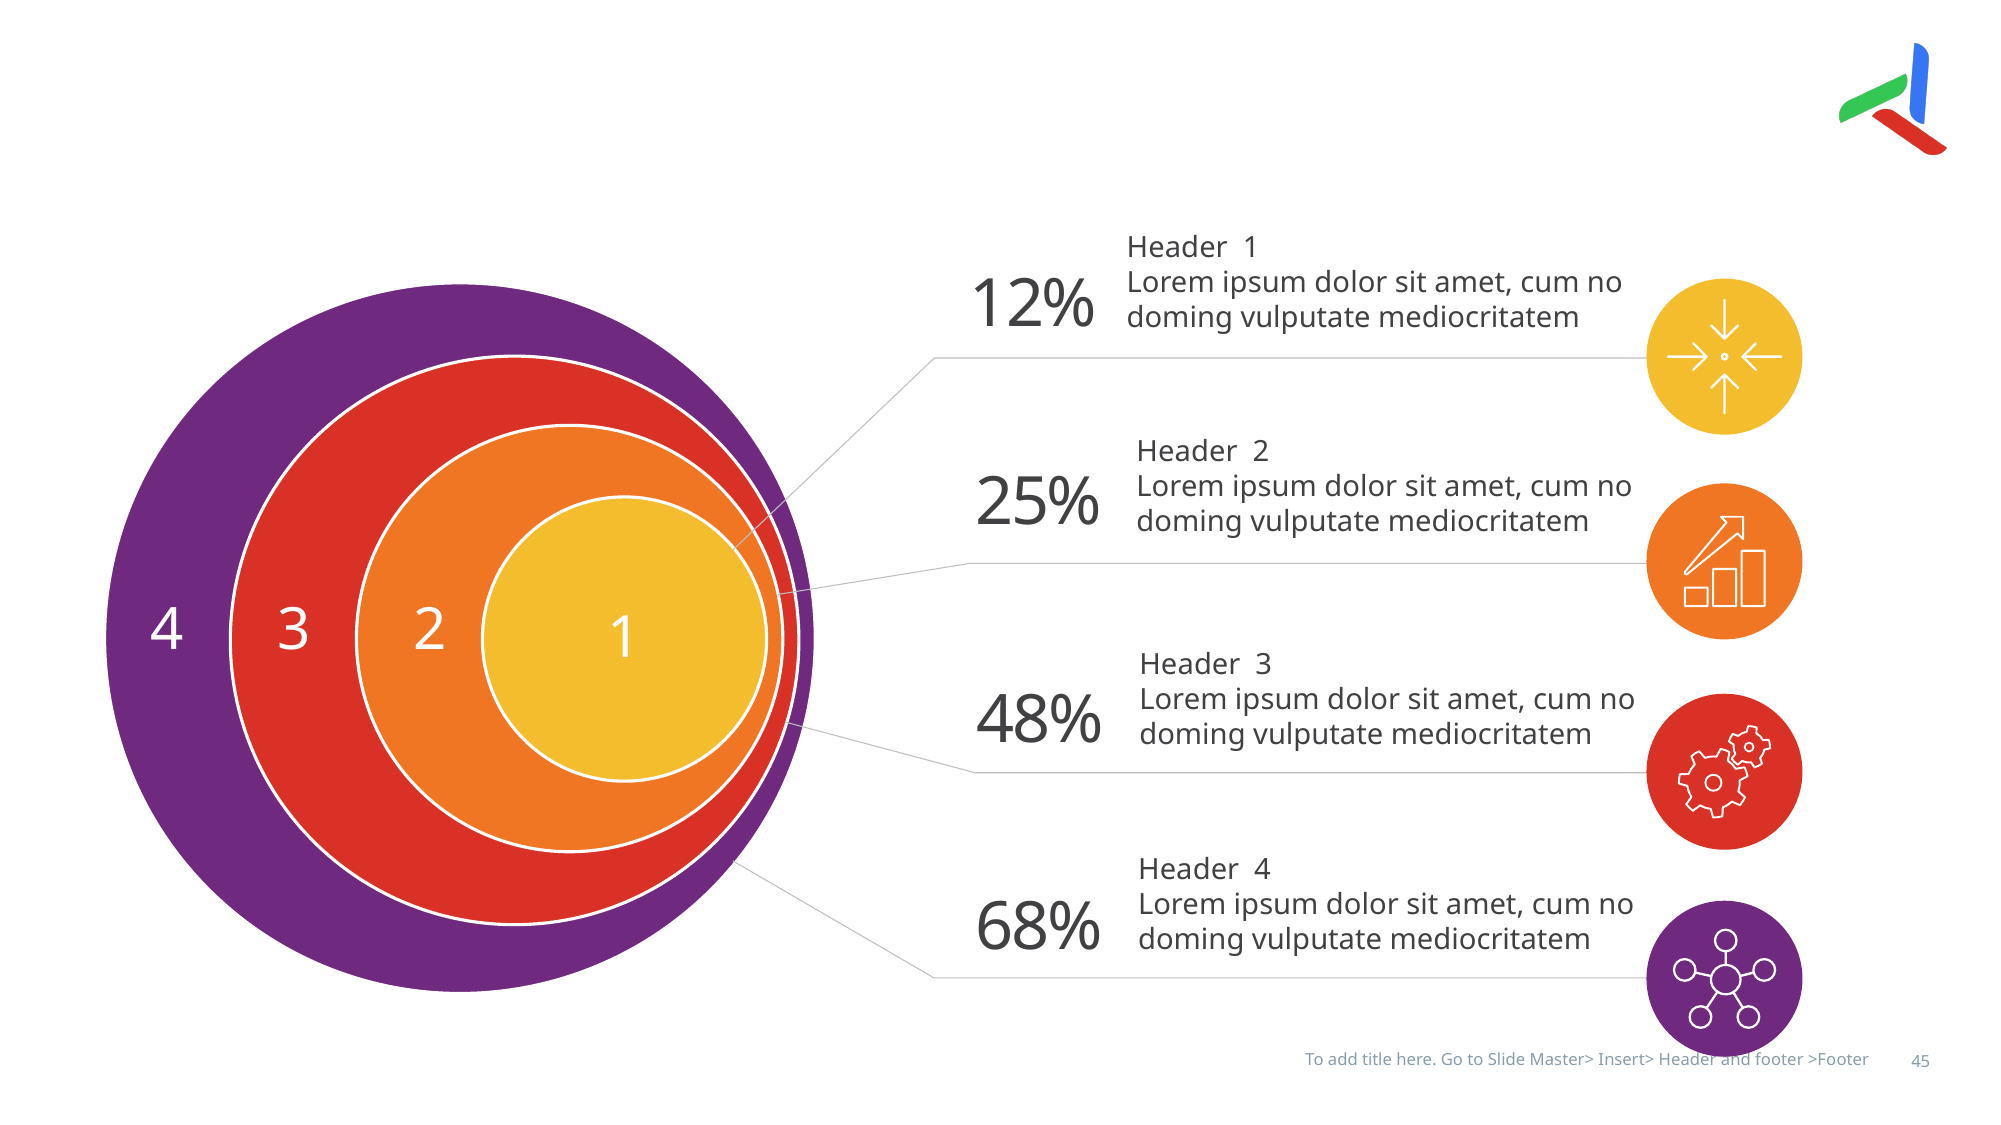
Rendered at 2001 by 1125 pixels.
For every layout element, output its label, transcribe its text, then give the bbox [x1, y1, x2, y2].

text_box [953, 423, 1674, 554]
text_box [1710, 298, 1739, 340]
text_box [1740, 549, 1766, 608]
text_box [1710, 373, 1739, 415]
text_box [1677, 725, 1772, 819]
text_box [1646, 900, 1803, 1057]
text_box [1666, 342, 1708, 371]
text_box [902, 728, 1646, 774]
text_box [1646, 693, 1803, 850]
text_box [902, 882, 1646, 979]
text_box [1720, 352, 1729, 361]
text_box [953, 636, 1678, 768]
text_box [1646, 278, 1803, 435]
text_box [1683, 586, 1709, 608]
text_box [1741, 342, 1783, 371]
text_box [902, 562, 1646, 591]
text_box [77, 282, 902, 994]
text_box [1646, 483, 1803, 640]
footer To add title here. Go to Slide Master> Insert> Header and footer >Footer [1222, 1040, 1885, 1079]
text_box [1712, 567, 1738, 608]
picture [1839, 43, 1947, 155]
text_box [1674, 928, 1777, 1029]
text_box [902, 356, 1646, 515]
text_box [1684, 515, 1745, 576]
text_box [953, 841, 1676, 975]
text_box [953, 219, 1666, 353]
